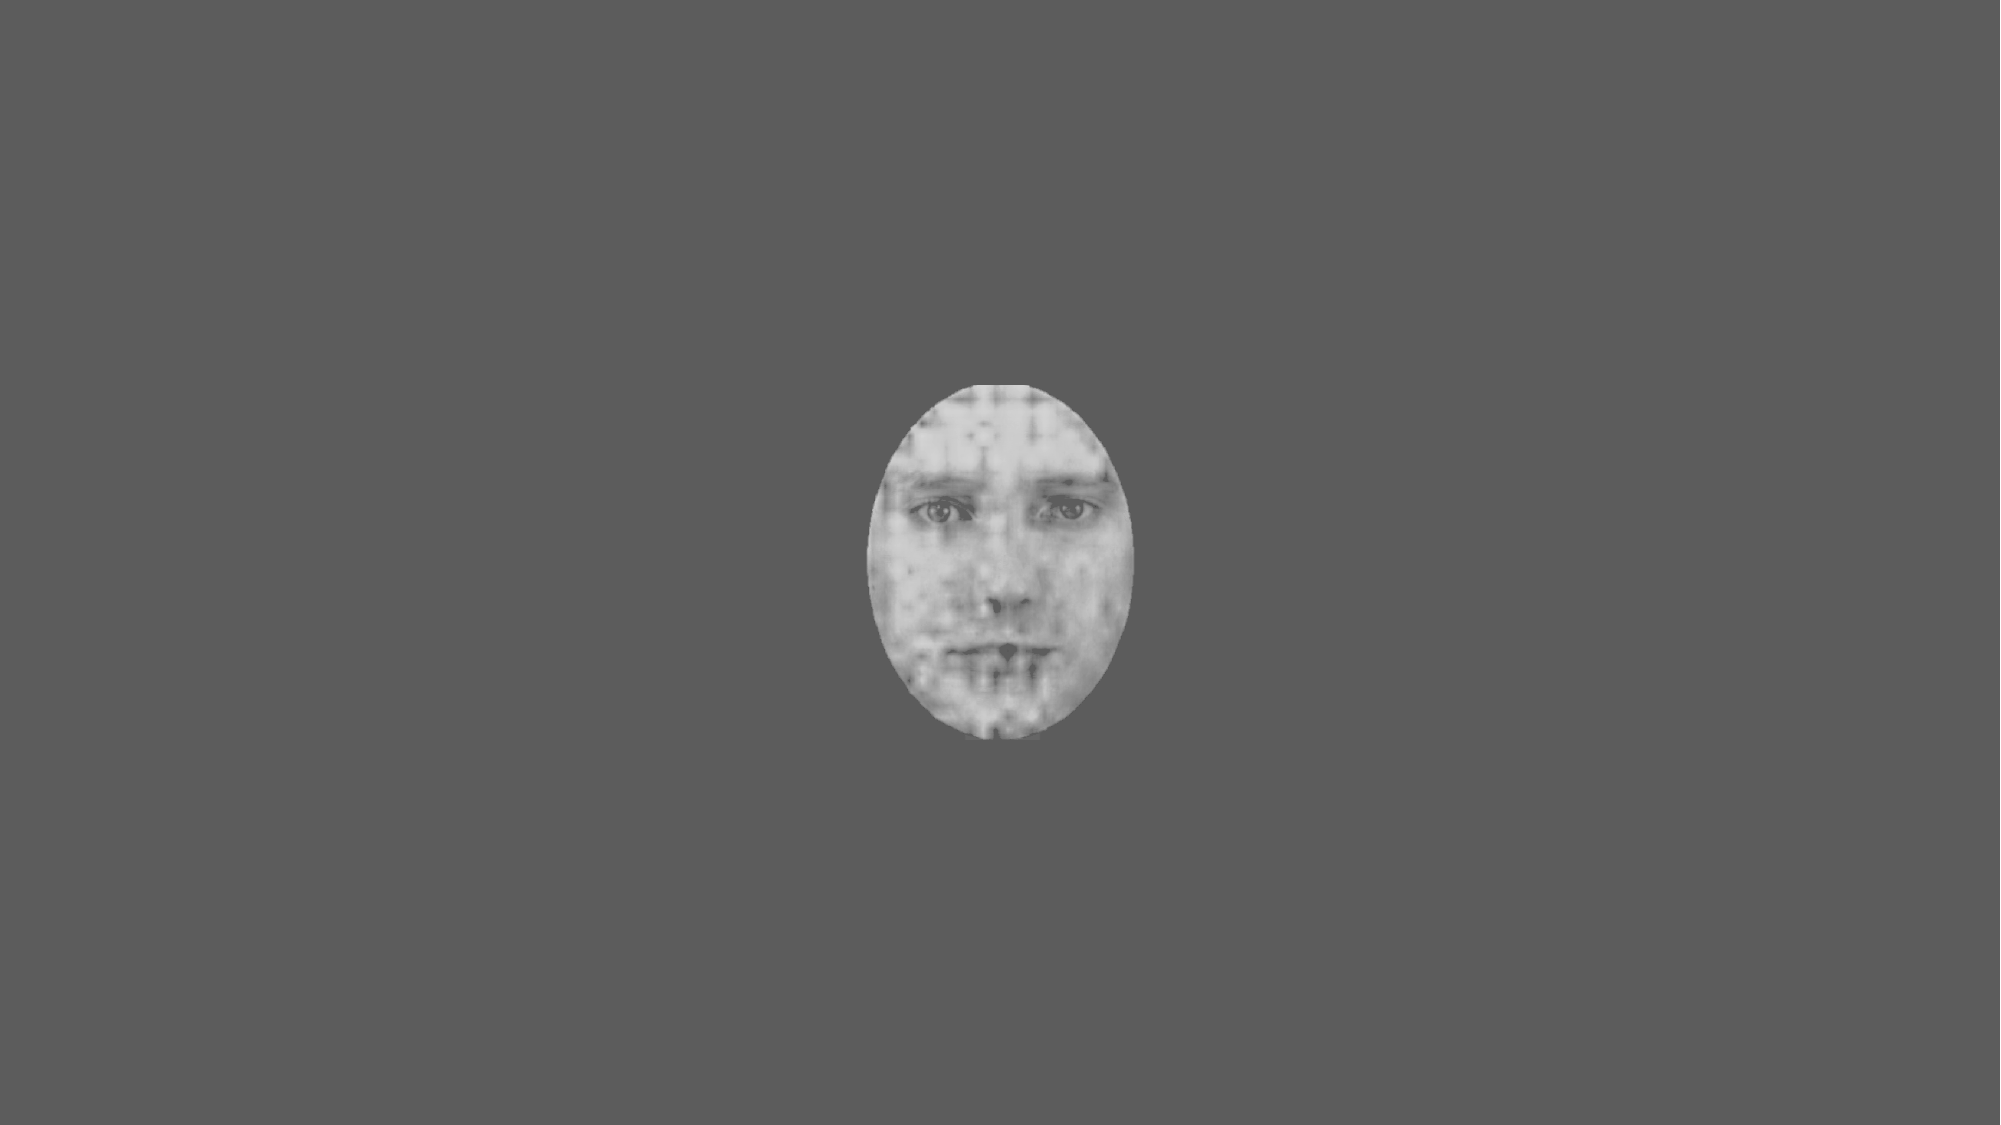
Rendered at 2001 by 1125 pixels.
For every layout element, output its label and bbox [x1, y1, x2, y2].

picture [822, 385, 1178, 740]
